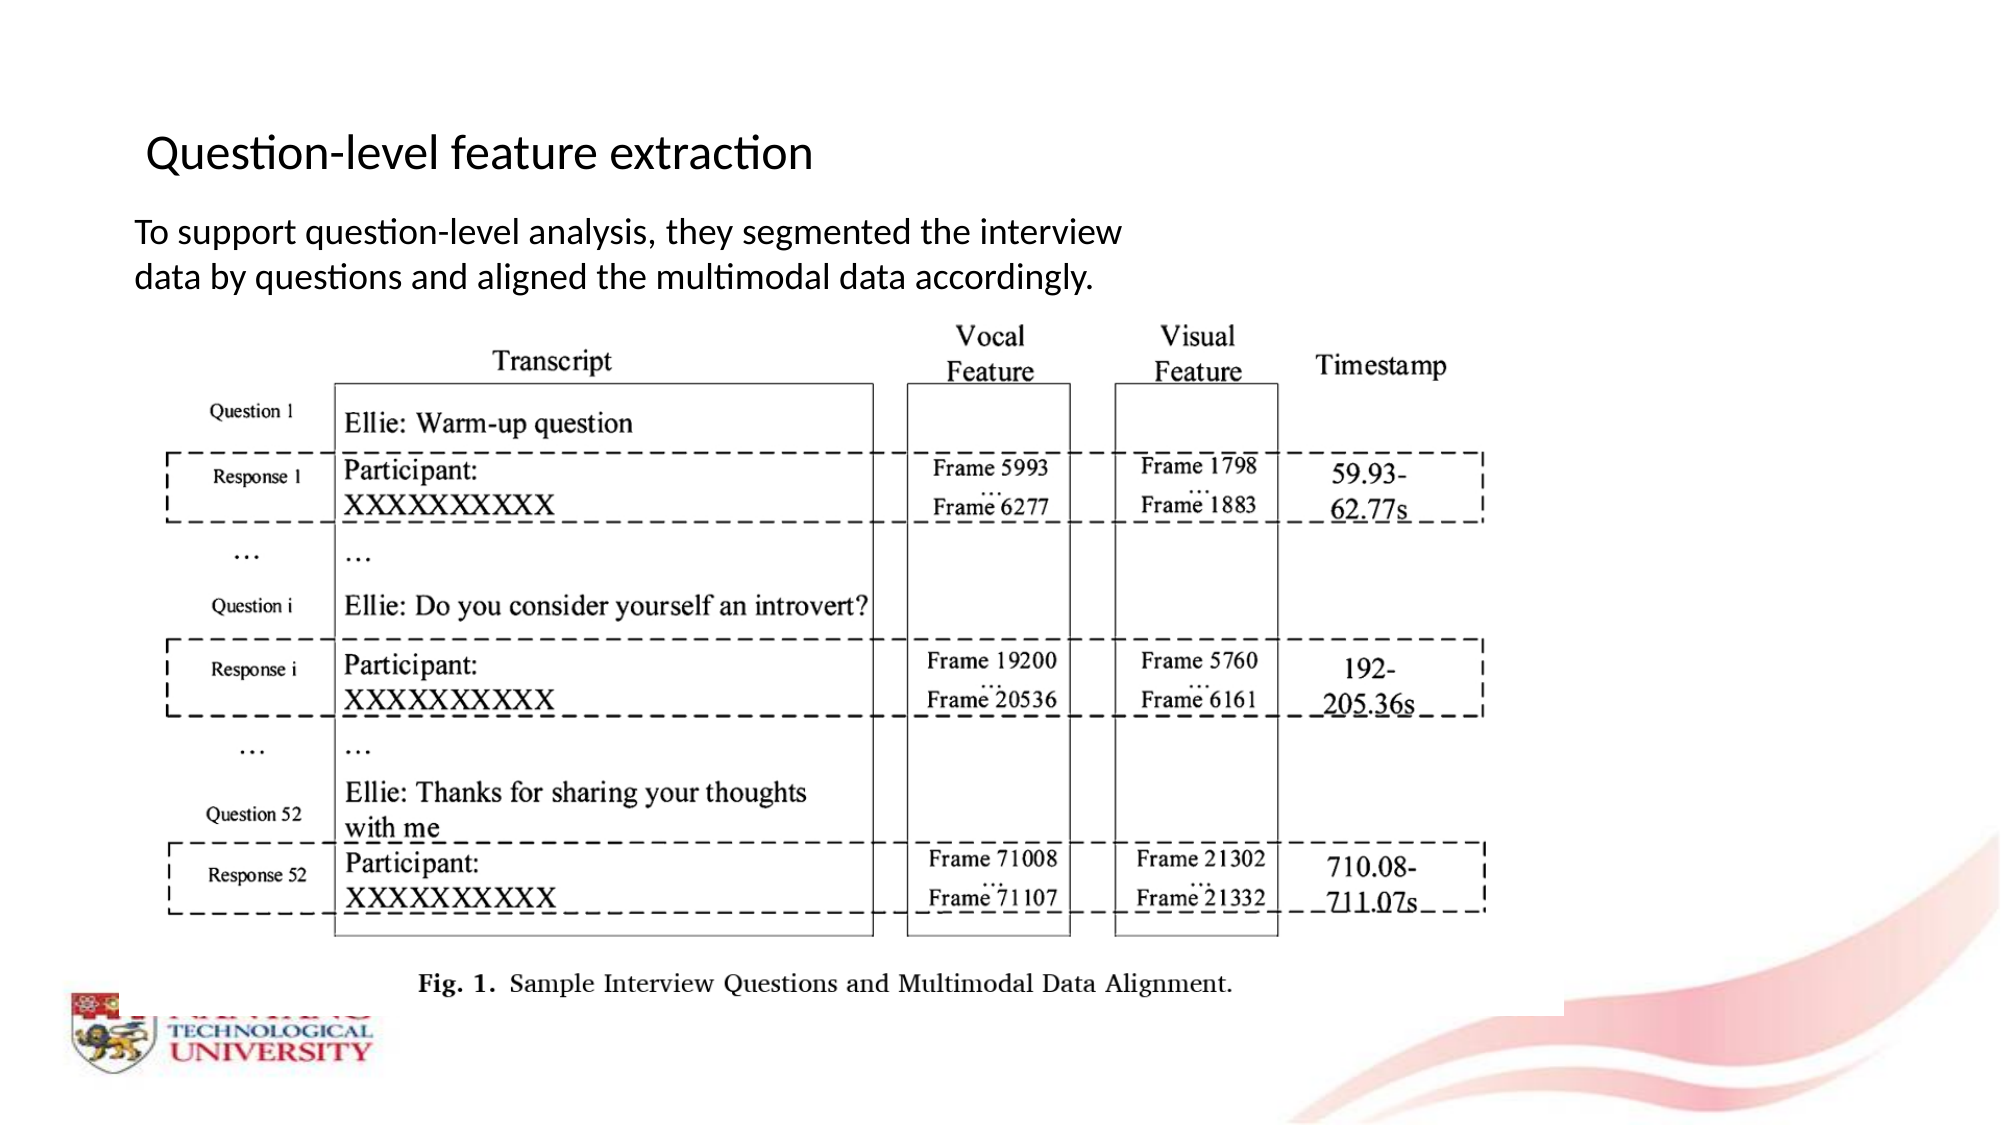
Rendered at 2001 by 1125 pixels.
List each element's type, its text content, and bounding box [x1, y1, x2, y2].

text_box Question-level feature extraction [119, 111, 870, 187]
slide_number [1412, 1042, 1863, 1103]
text_box To support question-level analysis, they segmented the interview data by questions and aligned the multimodal data accordingly. [119, 199, 1207, 305]
picture [0, 0, 2001, 1125]
